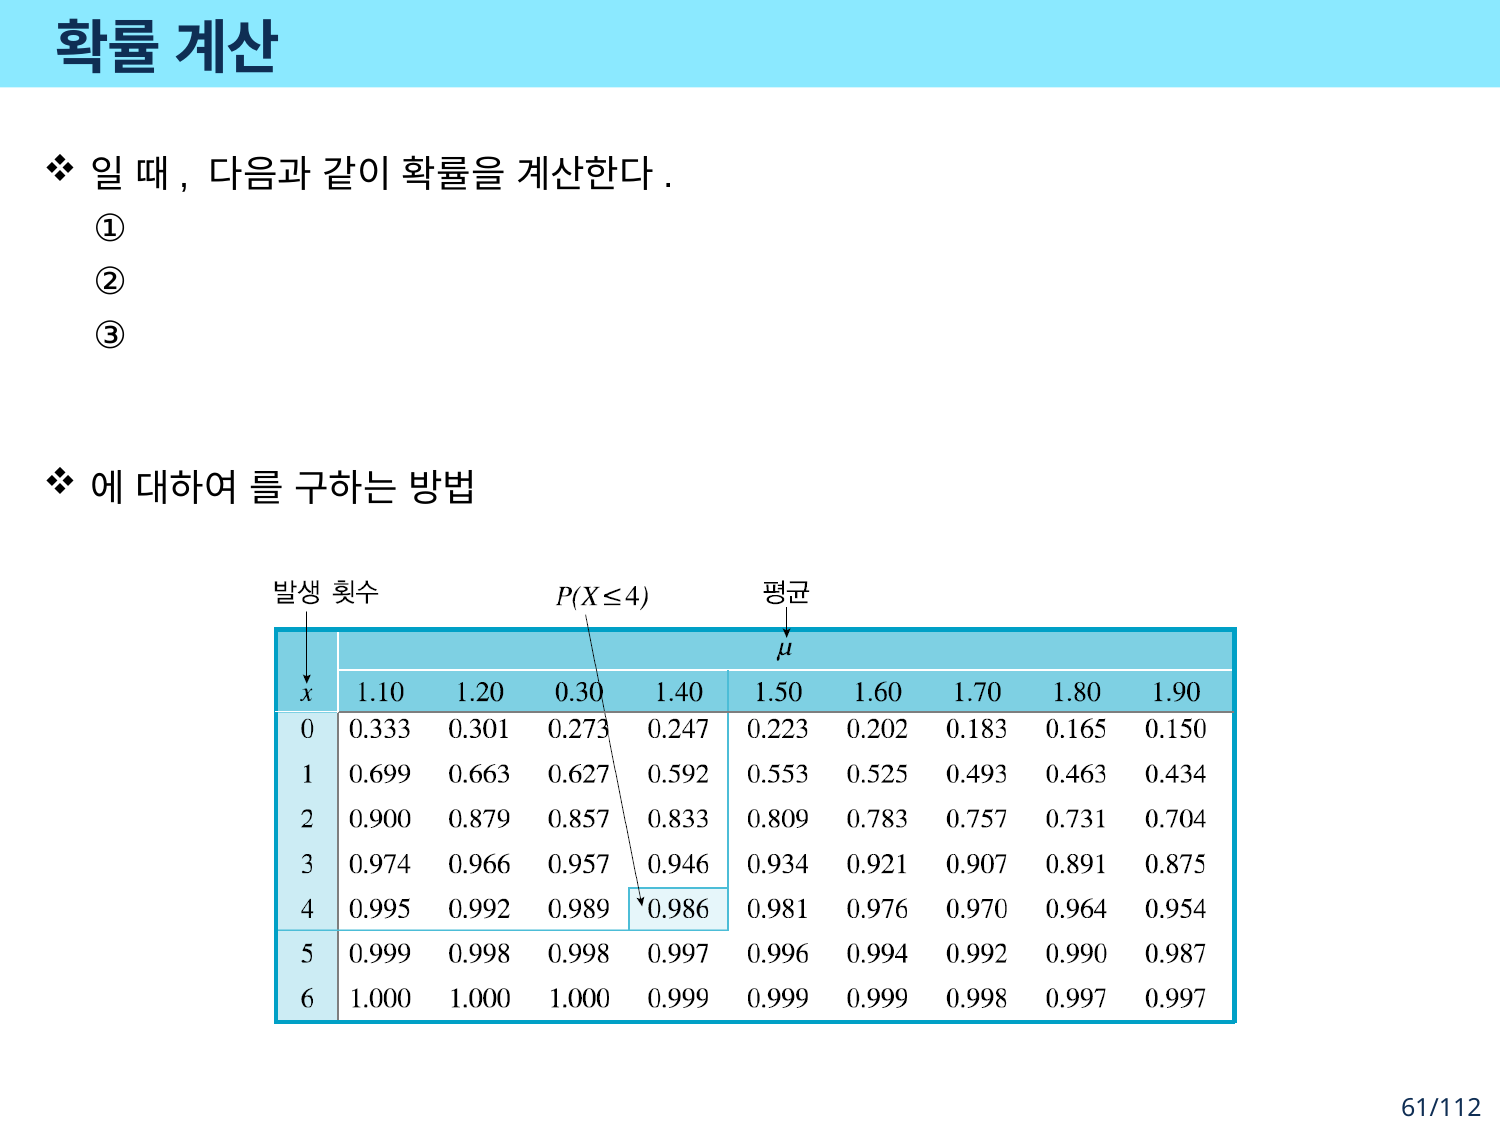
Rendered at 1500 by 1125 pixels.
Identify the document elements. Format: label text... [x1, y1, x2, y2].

picture [262, 559, 1253, 1035]
title 확률 계산 [40, 5, 1288, 84]
